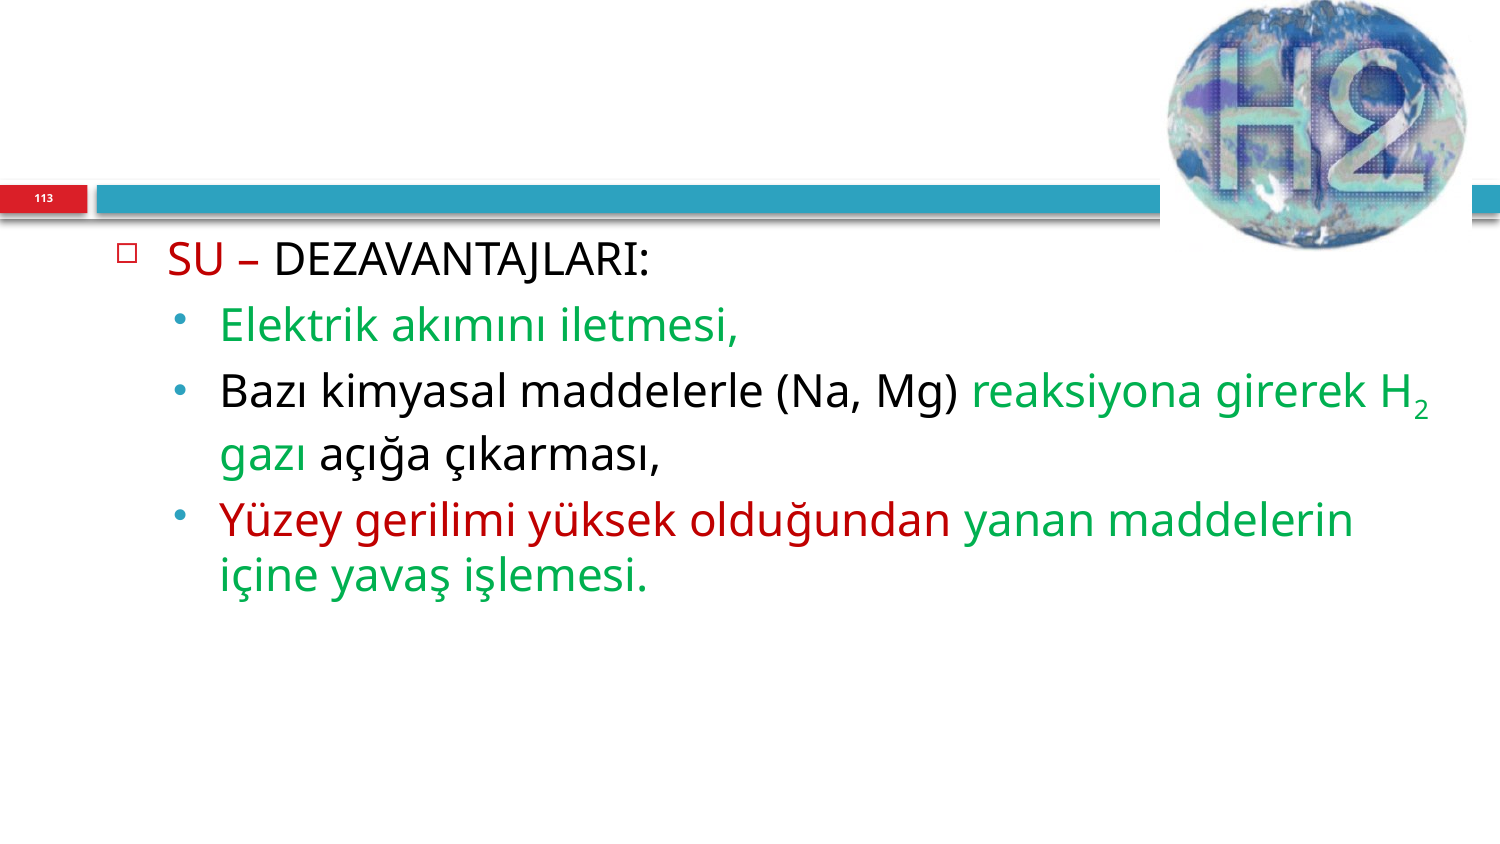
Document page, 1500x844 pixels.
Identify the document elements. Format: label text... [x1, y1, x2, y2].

picture [1159, 0, 1472, 253]
slide_number 113 [0, 184, 88, 215]
list SU – DEZAVANTAJLARI: Elektrik akımını iletmesi, Bazı kimyasal maddelerle (Na, Mg) reaksiyona girerek H2 gazı açığa çıkarması, Yüzey gerilimi yüksek olduğundan yanan maddelerin içine yavaş işlemesi. [100, 221, 1460, 824]
